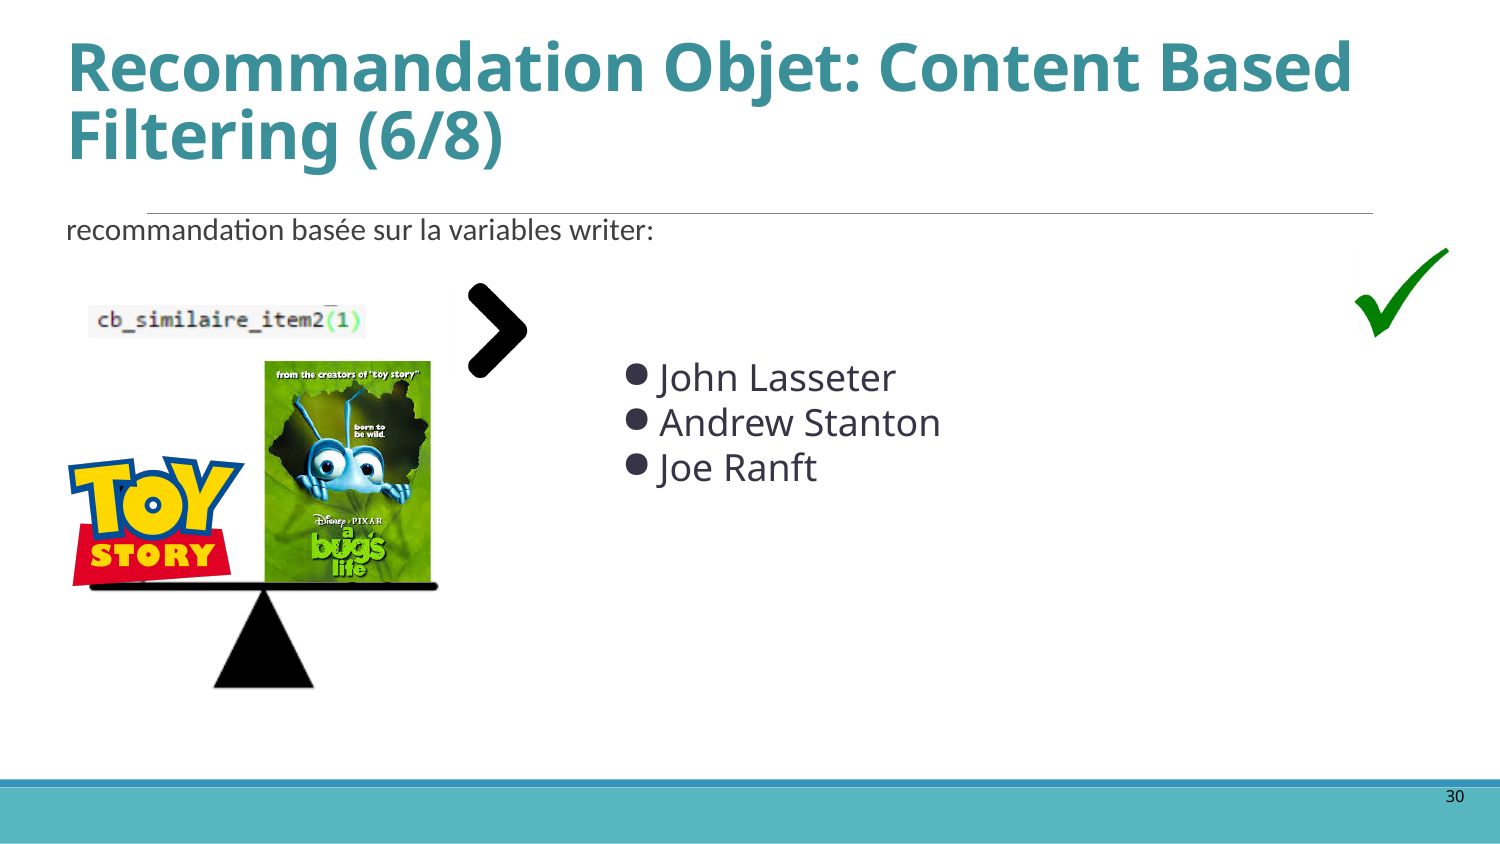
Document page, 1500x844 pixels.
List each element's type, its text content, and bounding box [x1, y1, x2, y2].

picture [87, 304, 367, 339]
picture [1354, 244, 1450, 340]
slide_number 30 [1389, 764, 1480, 830]
title Recommandation Objet: Content Based Filtering (6/8) [51, 51, 1500, 189]
text_box John Lasseter Andrew Stanton Joe Ranft [569, 339, 1192, 703]
picture [449, 283, 545, 379]
list recommandation basée sur la variables writer: [51, 198, 1449, 746]
picture [67, 361, 441, 746]
